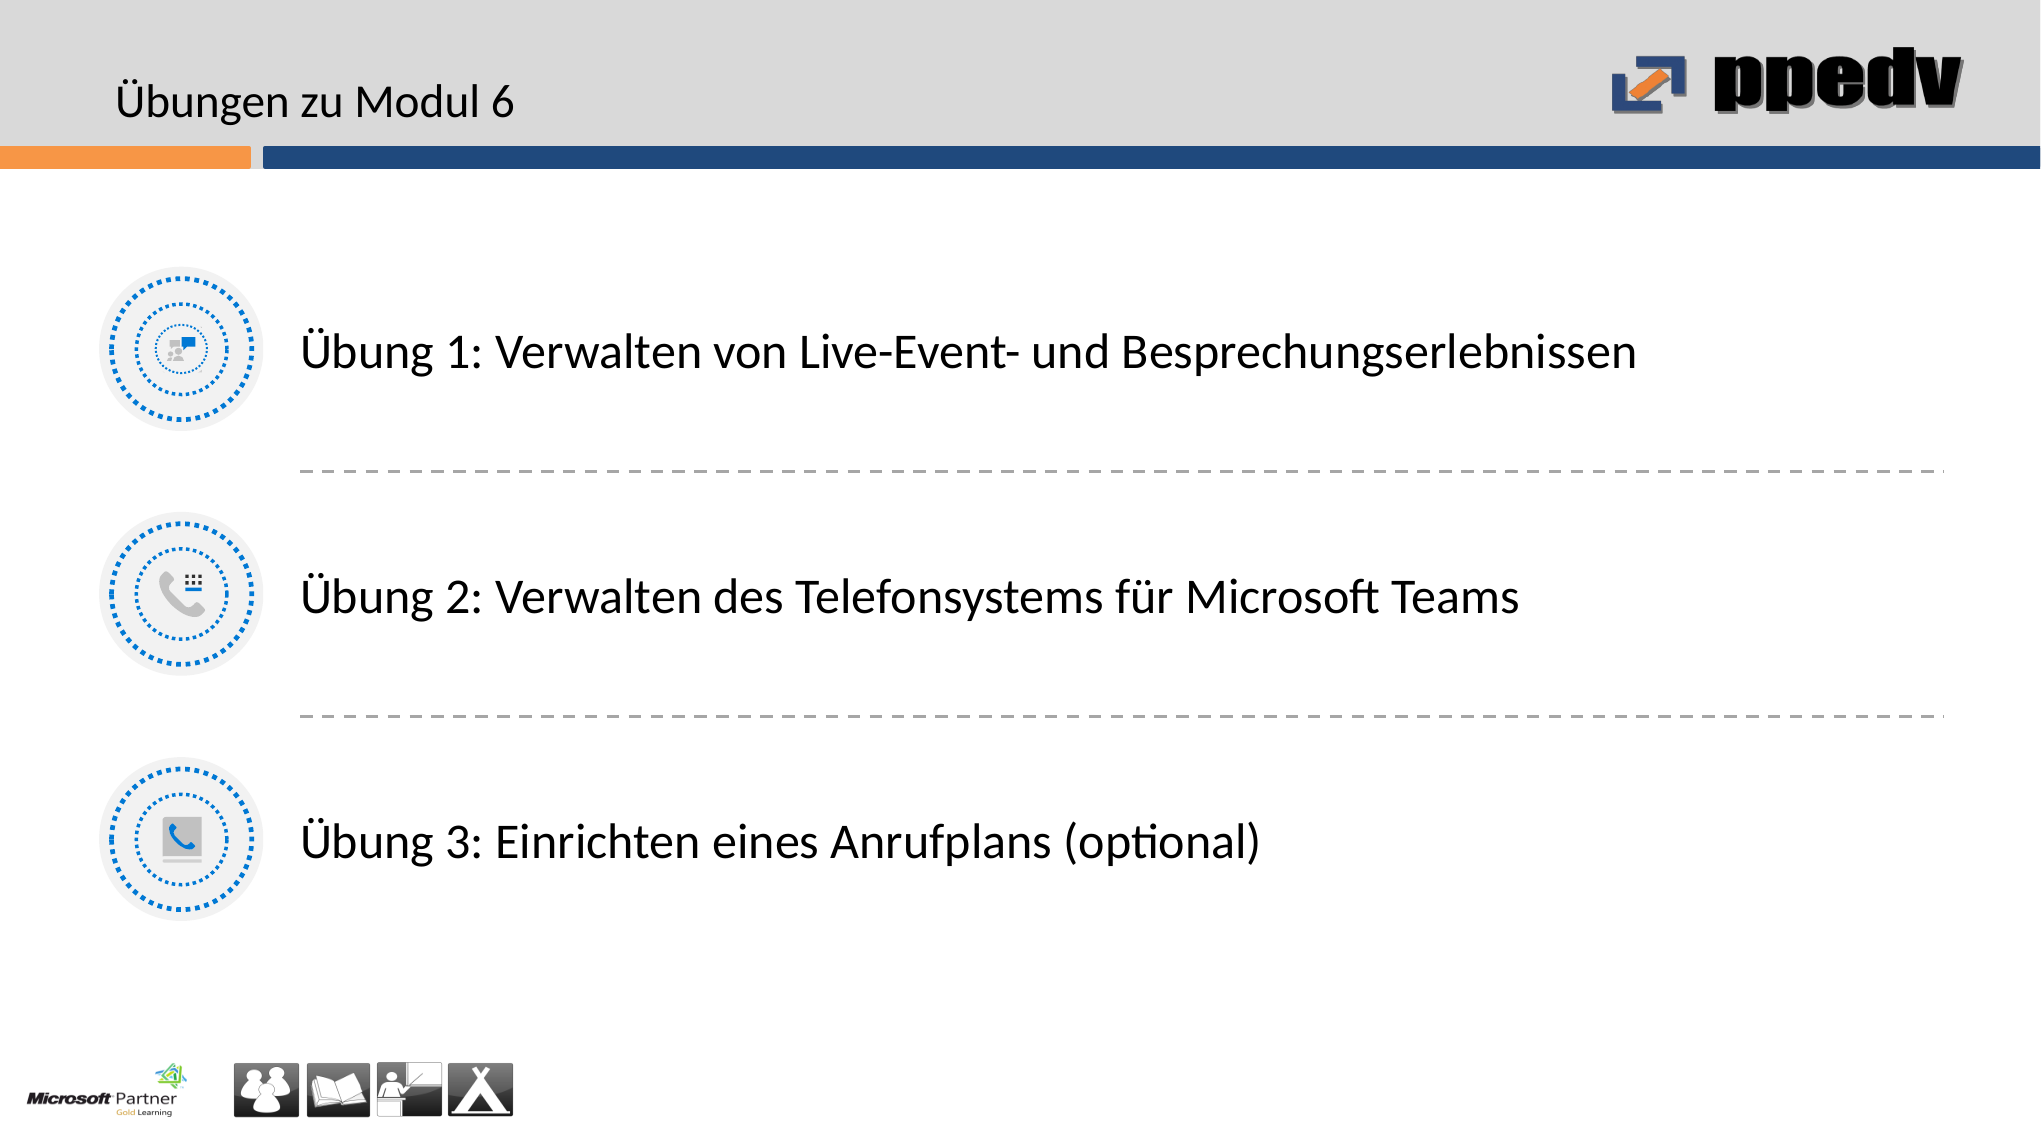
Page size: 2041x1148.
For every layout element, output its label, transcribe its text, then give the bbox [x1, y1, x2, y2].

text_box Übung 1: Verwalten von Live-Event- und Besprechungserlebnissen [298, 316, 1945, 381]
picture [1598, 41, 1992, 125]
picture [98, 266, 264, 431]
picture [7, 1043, 538, 1140]
picture [98, 511, 264, 676]
text_box Übung 2: Verwalten des Telefonsystems für Microsoft Teams [298, 562, 1945, 626]
text_box Übung 3: Einrichten eines Anrufplans (optional) [298, 807, 1945, 871]
picture [98, 756, 264, 921]
title Übungen zu Modul 6 [100, 62, 1945, 135]
